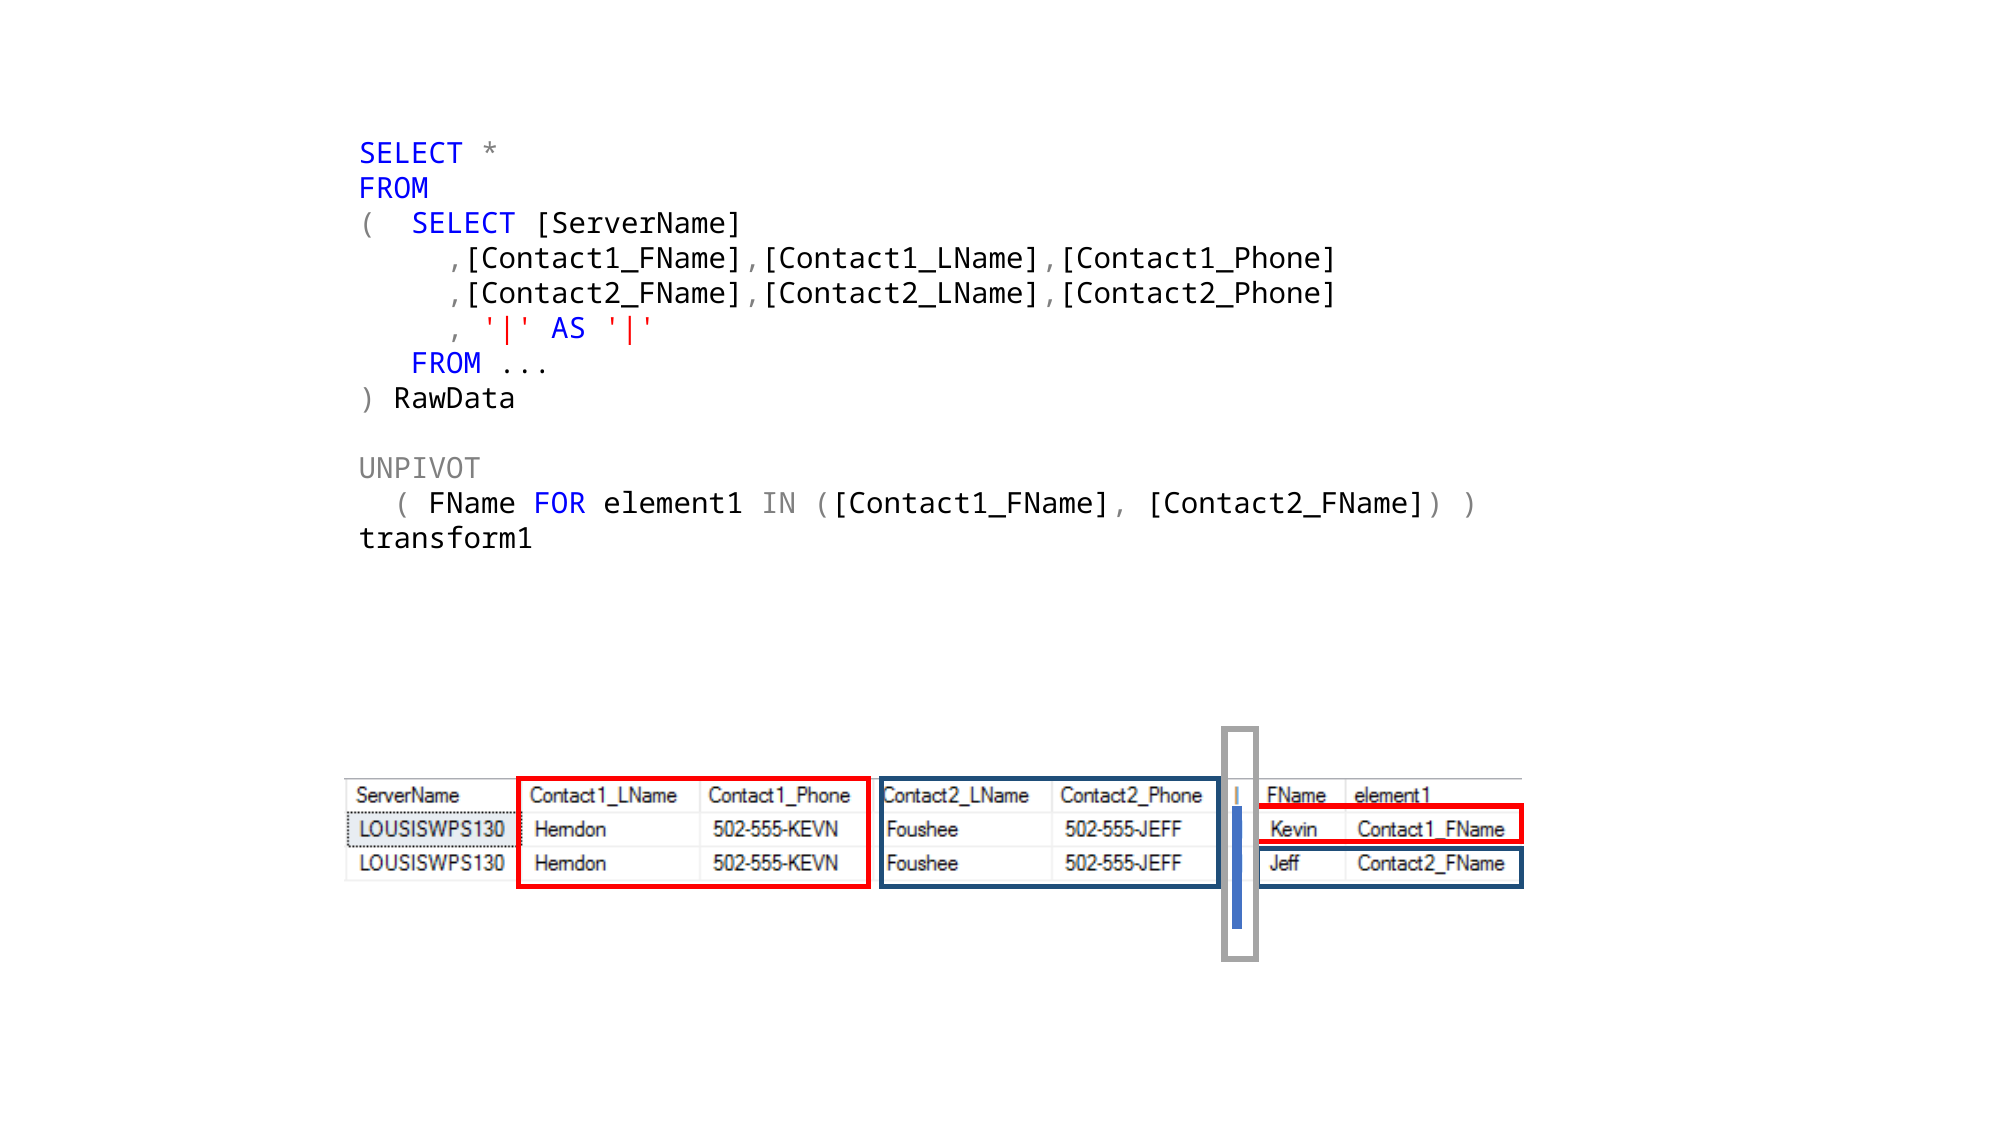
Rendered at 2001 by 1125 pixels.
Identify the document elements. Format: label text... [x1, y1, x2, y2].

text_box [1223, 887, 1257, 960]
text_box SELECT * FROM ( SELECT [ServerName] ,[Contact1_FName],[Contact1_LName],[Contact1_Phone] ,[Contact2_FName],[Contact2_LName],[Contact2_Phone] , '|' AS '|' FROM ... ) RawData UNPIVOT ( FName FOR element1 IN ([Contact1_FName], [Contact2_FName]) ) transform1 [343, 126, 1657, 602]
picture [344, 778, 1522, 887]
text_box [1223, 728, 1257, 778]
